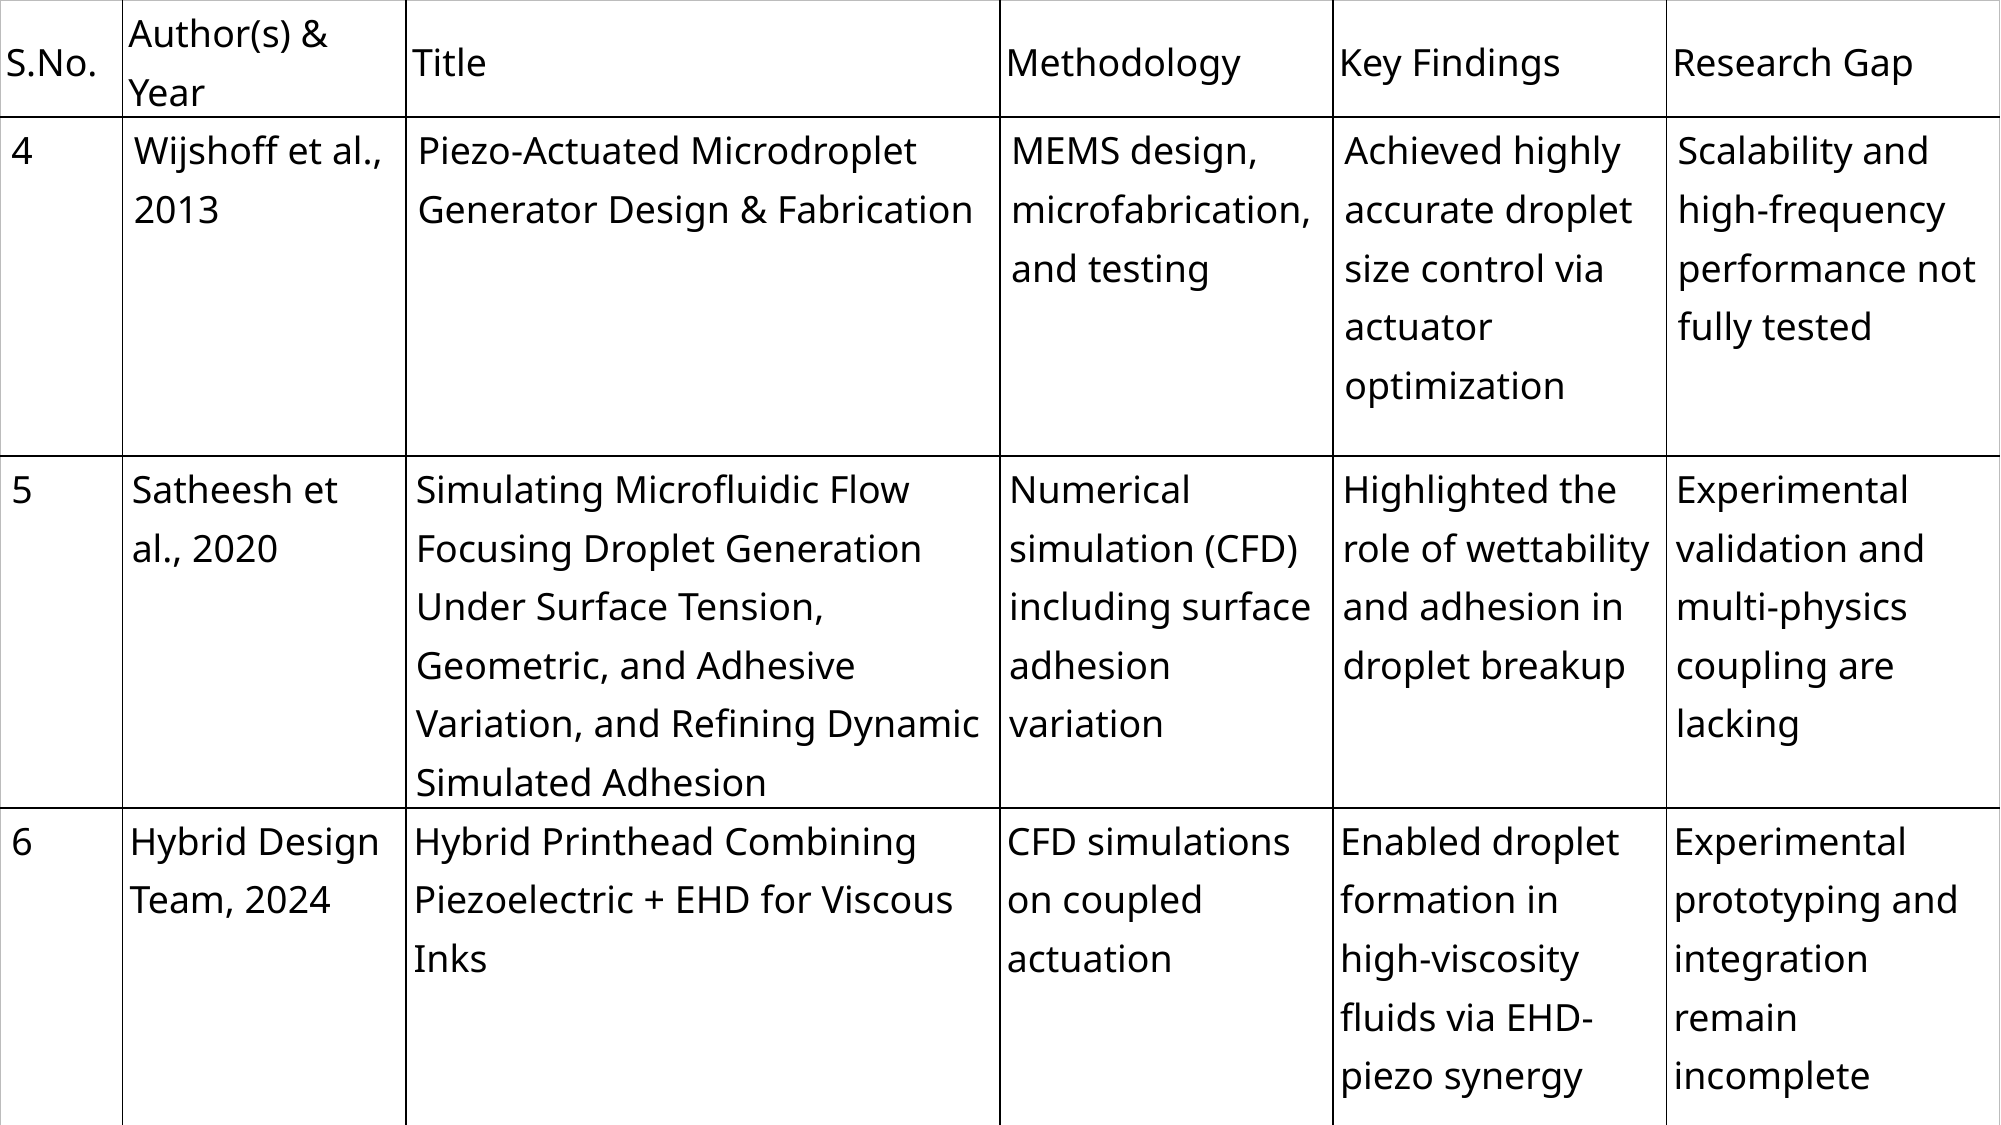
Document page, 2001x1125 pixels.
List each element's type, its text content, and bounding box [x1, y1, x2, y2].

table_cell Enabled droplet formation in high-viscosity fluids via EHD-piezo synergy [1334, 809, 1666, 1125]
table_cell MEMS design, microfabrication, and testing [1001, 118, 1332, 455]
table_cell Scalability and high-frequency performance not fully tested [1667, 118, 1999, 455]
table_header Key Findings [1334, 1, 1666, 116]
table_cell Satheesh et al., 2020 [123, 457, 405, 807]
table_cell Achieved highly accurate droplet size control via actuator optimization [1334, 118, 1666, 455]
table_cell 6 [1, 809, 122, 1125]
table_cell Experimental prototyping and integration remain incomplete [1667, 809, 1999, 1125]
table_header Author(s) & Year [123, 1, 405, 116]
table_header Methodology [1001, 1, 1332, 116]
table_cell Highlighted the role of wettability and adhesion in droplet breakup [1334, 457, 1666, 807]
table_cell Experimental validation and multi-physics coupling are lacking [1667, 457, 1999, 807]
table_cell Numerical simulation (CFD) including surface adhesion variation [1001, 457, 1332, 807]
table_header S.No. [1, 1, 122, 116]
table_cell Simulating Microfluidic Flow Focusing Droplet Generation Under Surface Tension, Geometric, and Adhesive Variation, and Refining Dynamic Simulated Adhesion [407, 457, 999, 807]
table_cell Hybrid Printhead Combining Piezoelectric + EHD for Viscous Inks [407, 809, 999, 1125]
table_cell 4 [1, 118, 122, 455]
table_header Research Gap [1667, 1, 1999, 116]
table_cell Piezo-Actuated Microdroplet Generator Design & Fabrication [407, 118, 999, 455]
table_cell CFD simulations on coupled actuation [1001, 809, 1332, 1125]
table_cell Wijshoff et al., 2013 [123, 118, 405, 455]
table_cell Hybrid Design Team, 2024 [123, 809, 405, 1125]
table_cell 5 [1, 457, 122, 807]
table_header Title [407, 1, 999, 116]
